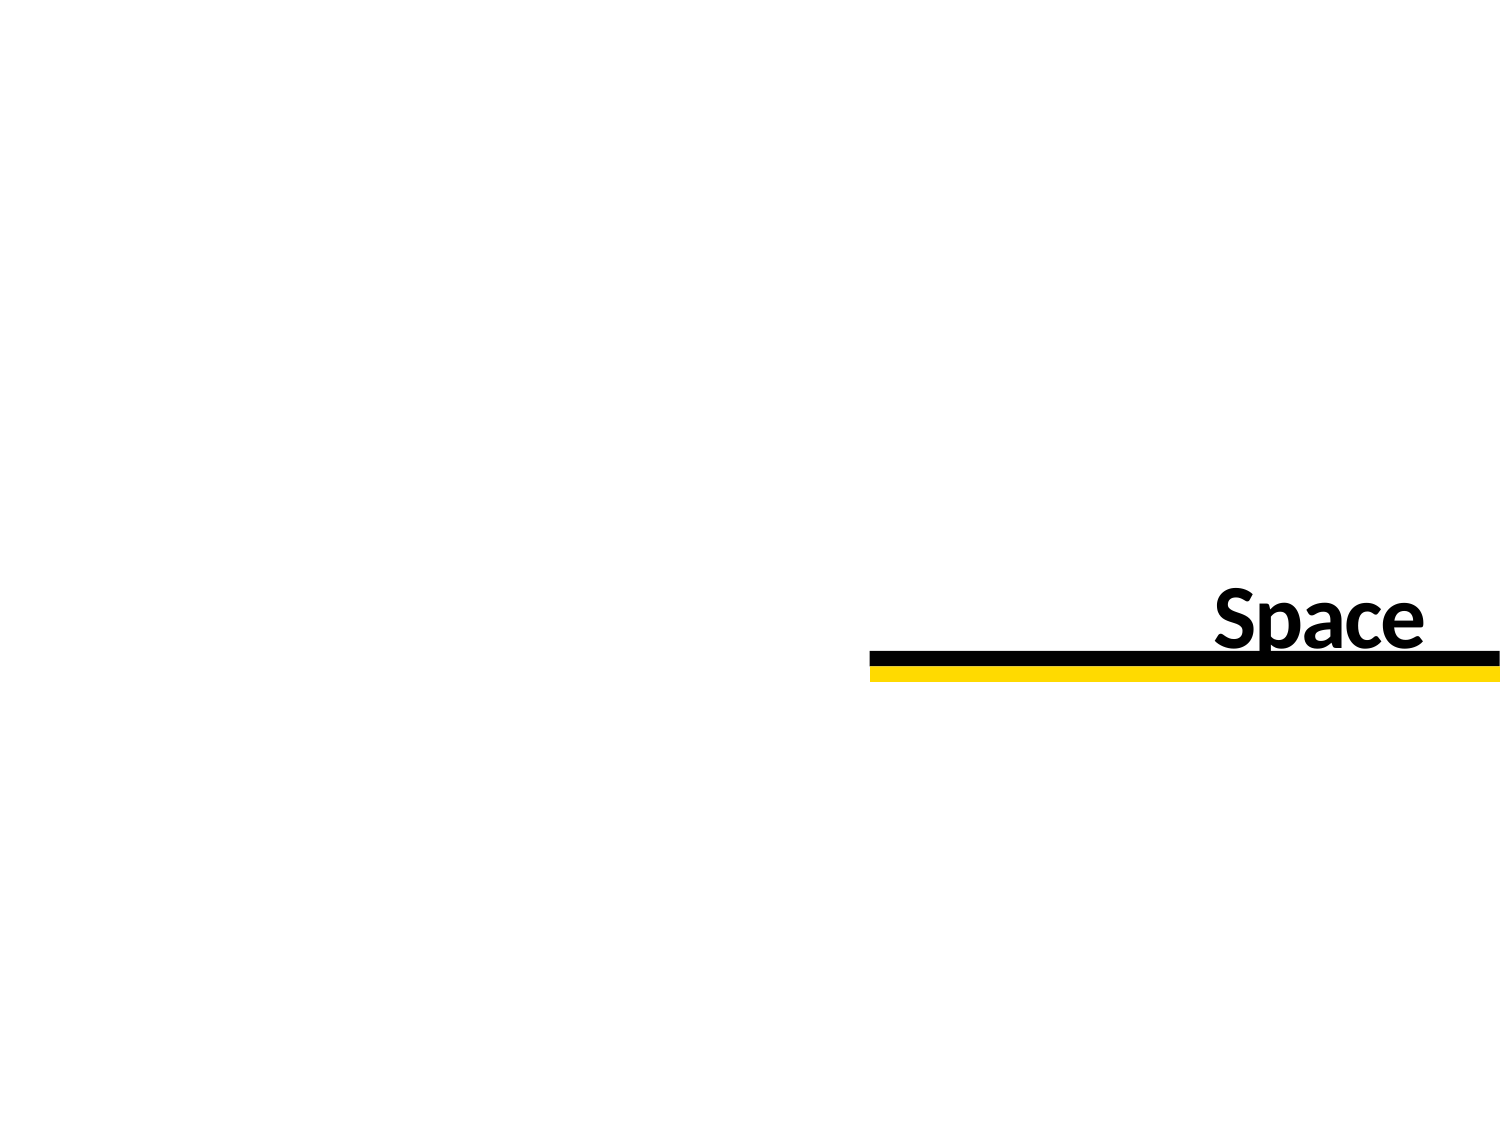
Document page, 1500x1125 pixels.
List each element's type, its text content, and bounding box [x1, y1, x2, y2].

text_box Space [1199, 439, 1500, 674]
